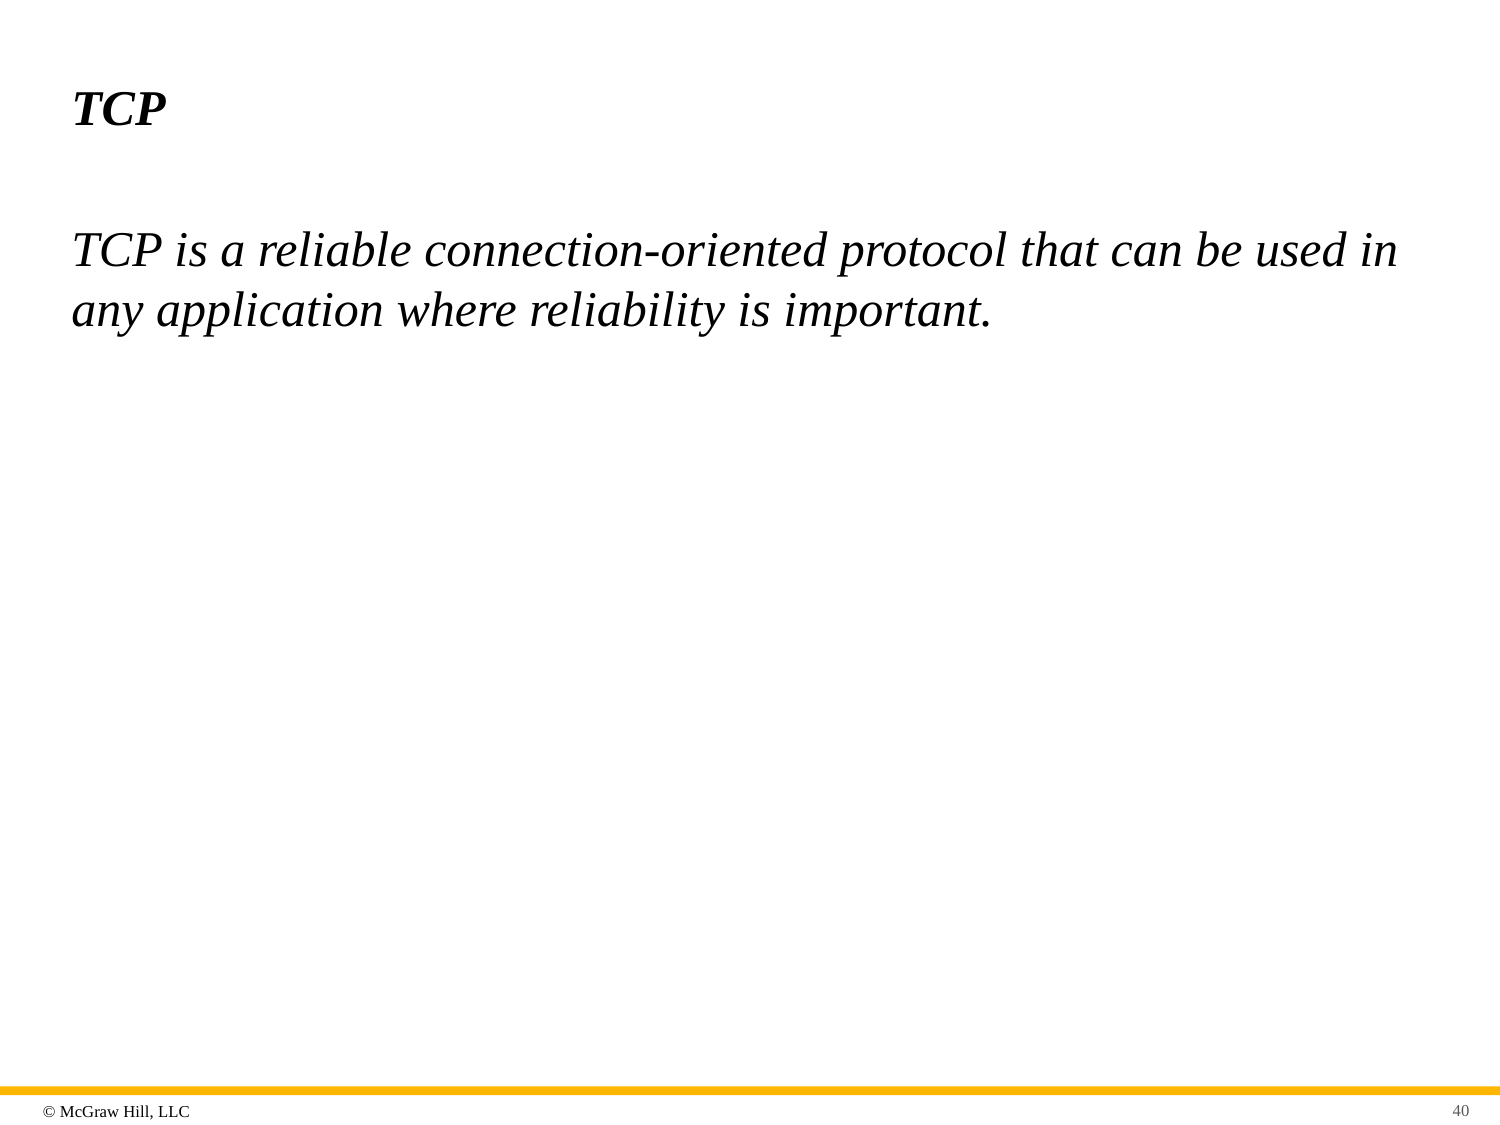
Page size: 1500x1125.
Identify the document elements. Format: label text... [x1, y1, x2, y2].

title TCP [56, 50, 1444, 162]
slide_number 40 [1418, 1096, 1477, 1123]
list TCP is a reliable connection-oriented protocol that can be used in any application where reliability is important. [56, 209, 1444, 1026]
